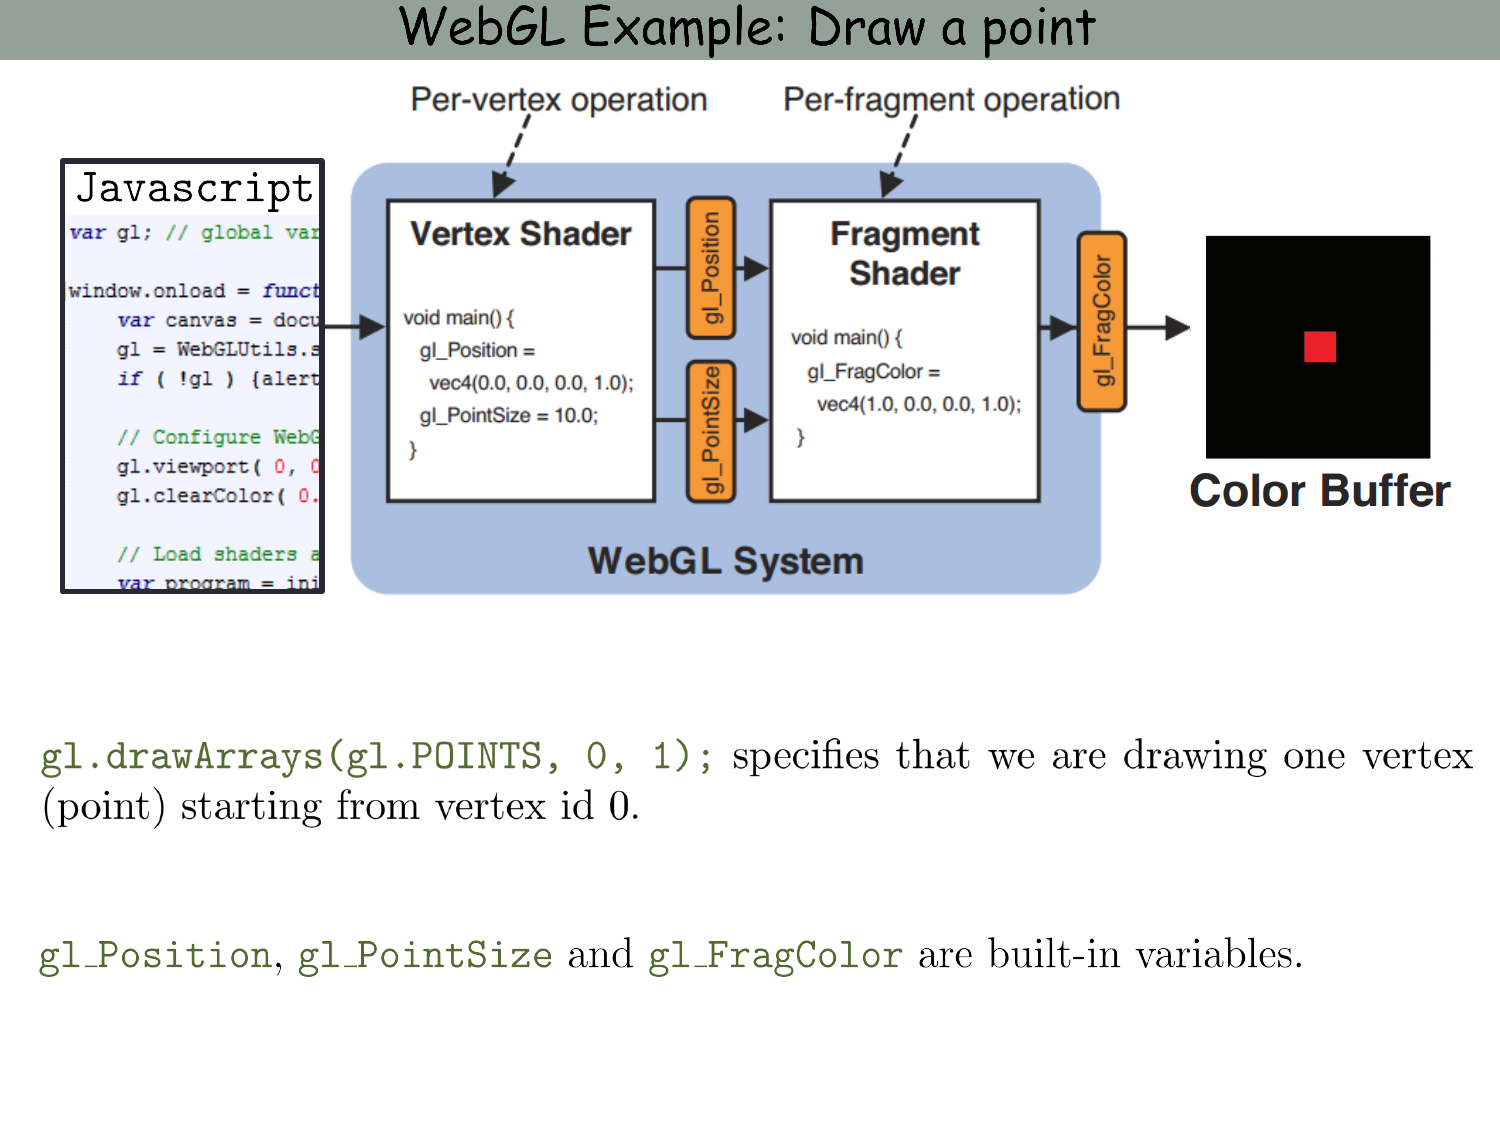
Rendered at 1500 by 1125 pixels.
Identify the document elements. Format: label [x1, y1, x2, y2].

picture [41, 738, 1474, 829]
picture [39, 937, 1301, 977]
picture [399, 3, 1097, 58]
text_box [62, 81, 1456, 599]
